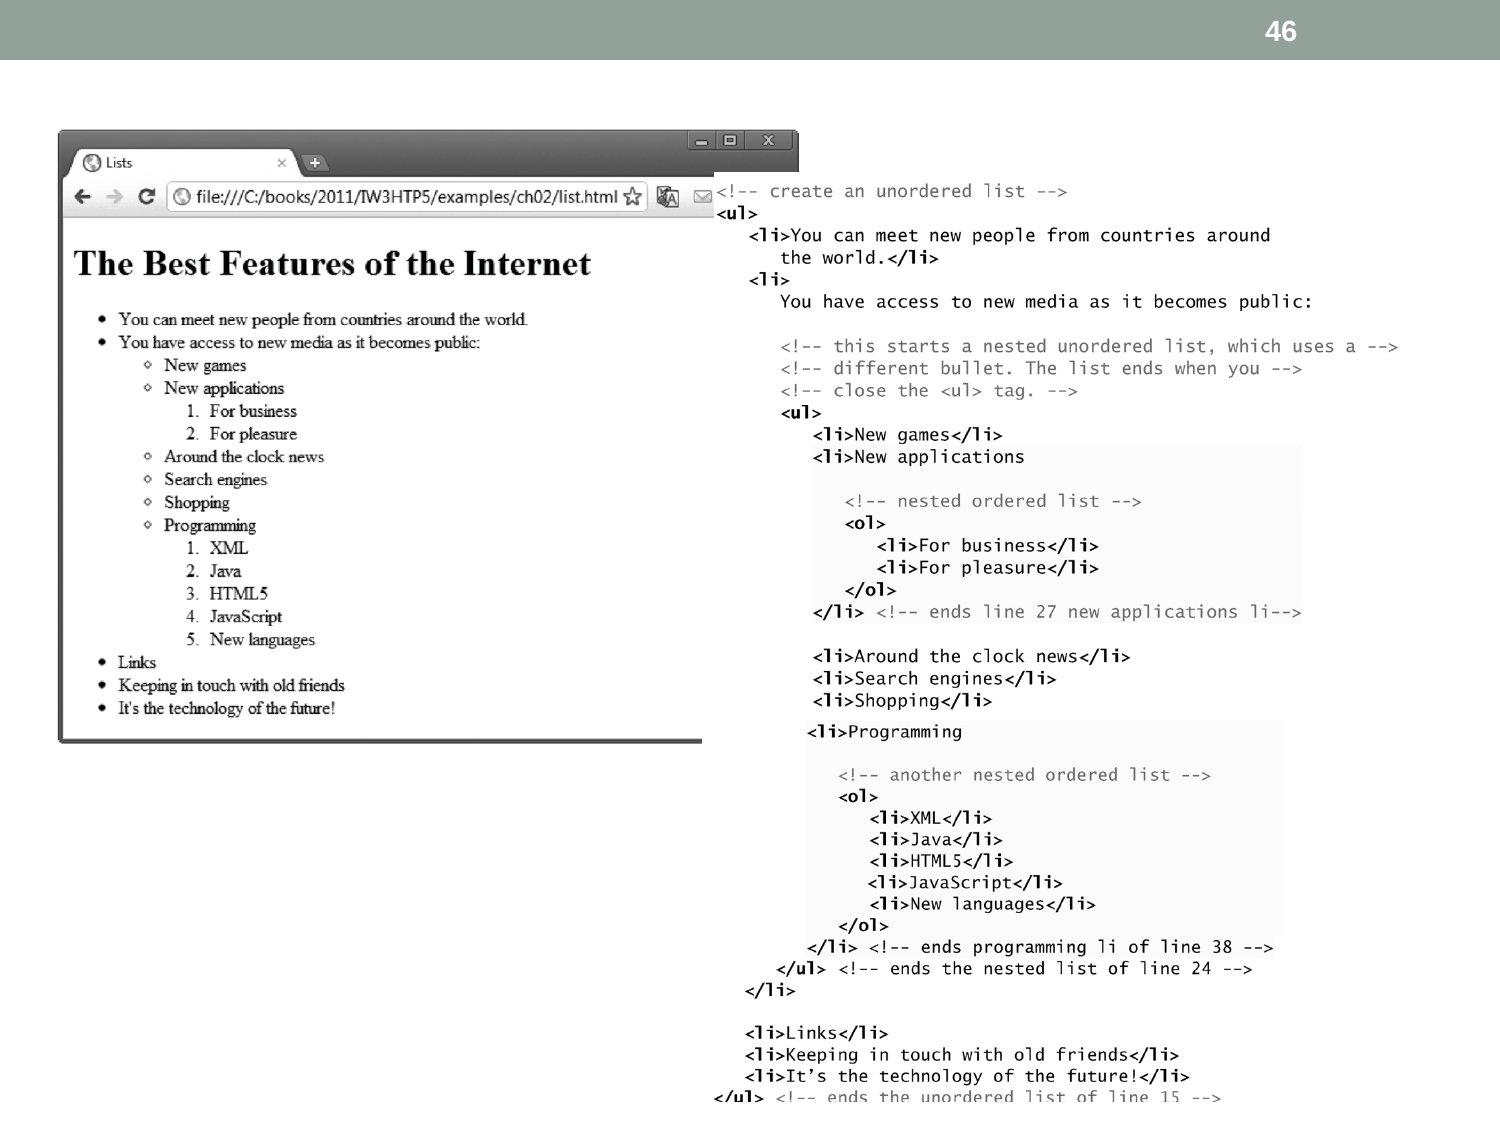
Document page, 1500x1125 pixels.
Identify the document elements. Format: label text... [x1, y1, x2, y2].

slide_number 46 [1250, 3, 1425, 57]
picture [41, 113, 803, 751]
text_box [702, 172, 1404, 1102]
